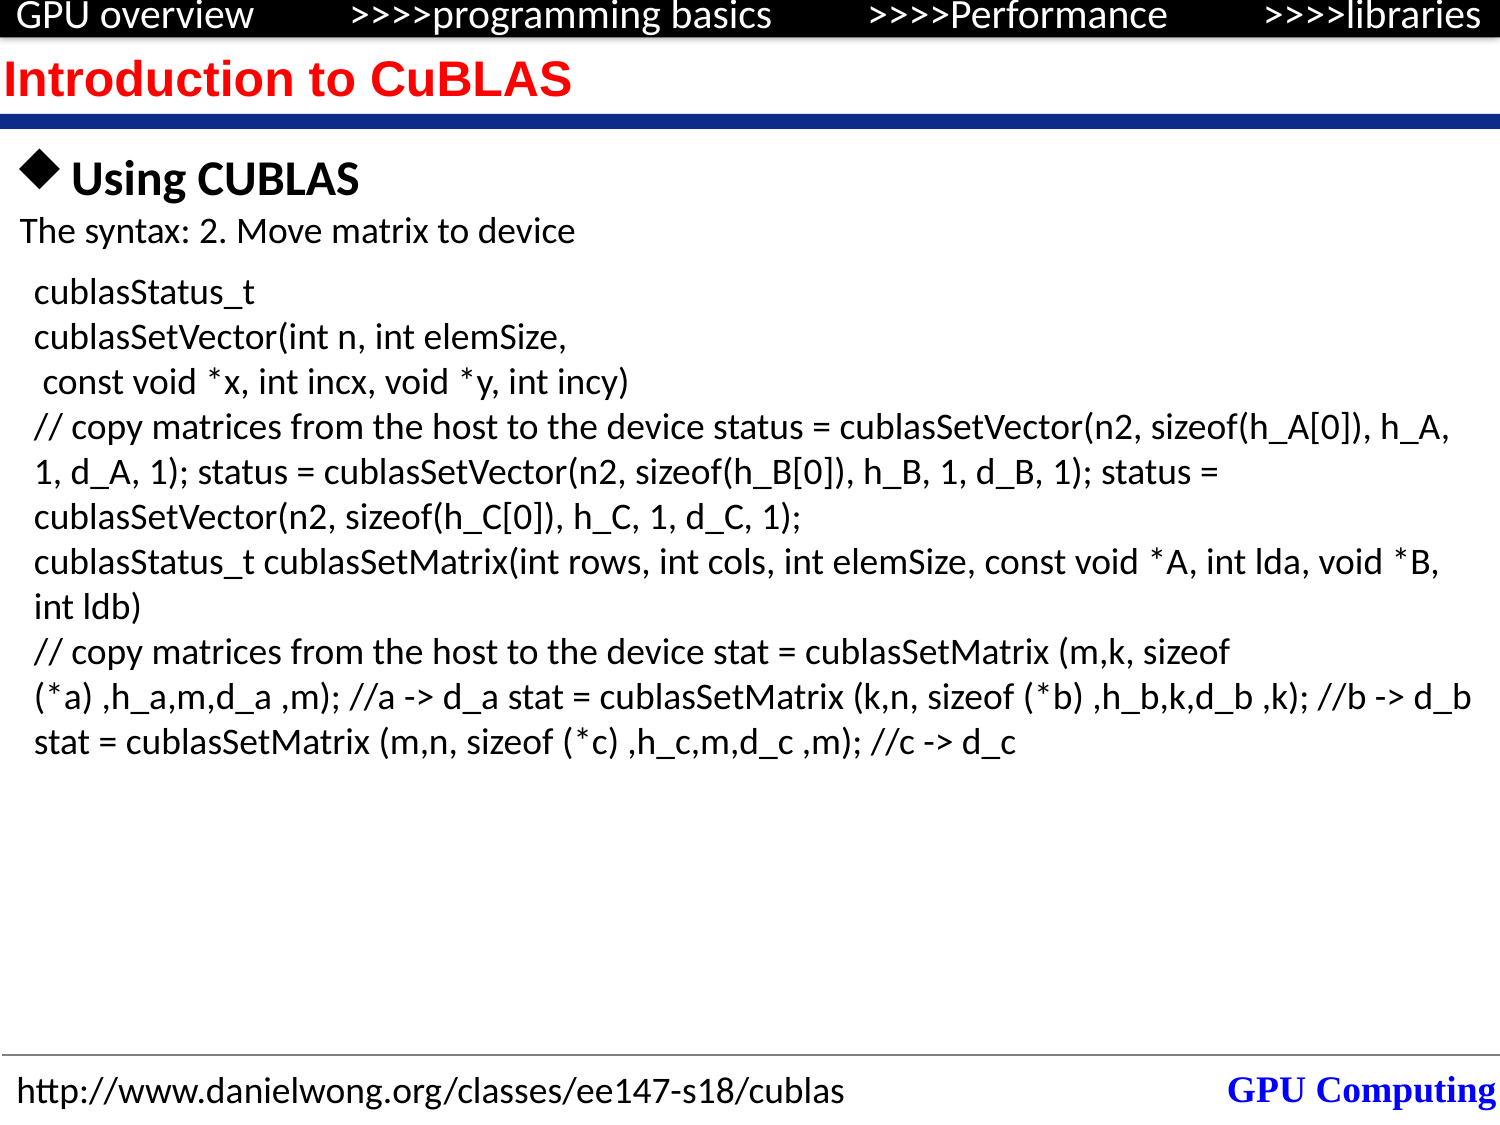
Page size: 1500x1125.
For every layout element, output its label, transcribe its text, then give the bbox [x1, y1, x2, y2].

text_box Introduction to CuBLAS [0, 39, 1489, 115]
text_box The syntax: 2. Move matrix to device [4, 198, 592, 259]
text_box cublasStatus_t cublasSetVector(int n, int elemSize, const void *x, int incx, void *y, int incy) // copy matrices from the host to the device status = cublasSetVector(n2, sizeof(h_A[0]), h_A, 1, d_A, 1); status = cublasSetVector(n2, sizeof(h_B[0]), h_B, 1, d_B, 1); status = cublasSetVector(n2, sizeof(h_C[0]), h_C, 1, d_C, 1); cublasStatus_t cublasSetMatrix(int rows, int cols, int elemSize, const void *A, int lda, void *B, int ldb) // copy matrices from the host to the device stat = cublasSetMatrix (m,k, sizeof (*a) ,h_a,m,d_a ,m); //a -> d_a stat = cublasSetMatrix (k,n, sizeof (*b) ,h_b,k,d_b ,k); //b -> d_b stat = cublasSetMatrix (m,n, sizeof (*c) ,h_c,m,d_c ,m); //c -> d_c [19, 259, 1489, 770]
text_box Using CUBLAS [0, 138, 378, 213]
text_box http://www.danielwong.org/classes/ee147-s18/cublas [1, 1059, 1105, 1119]
